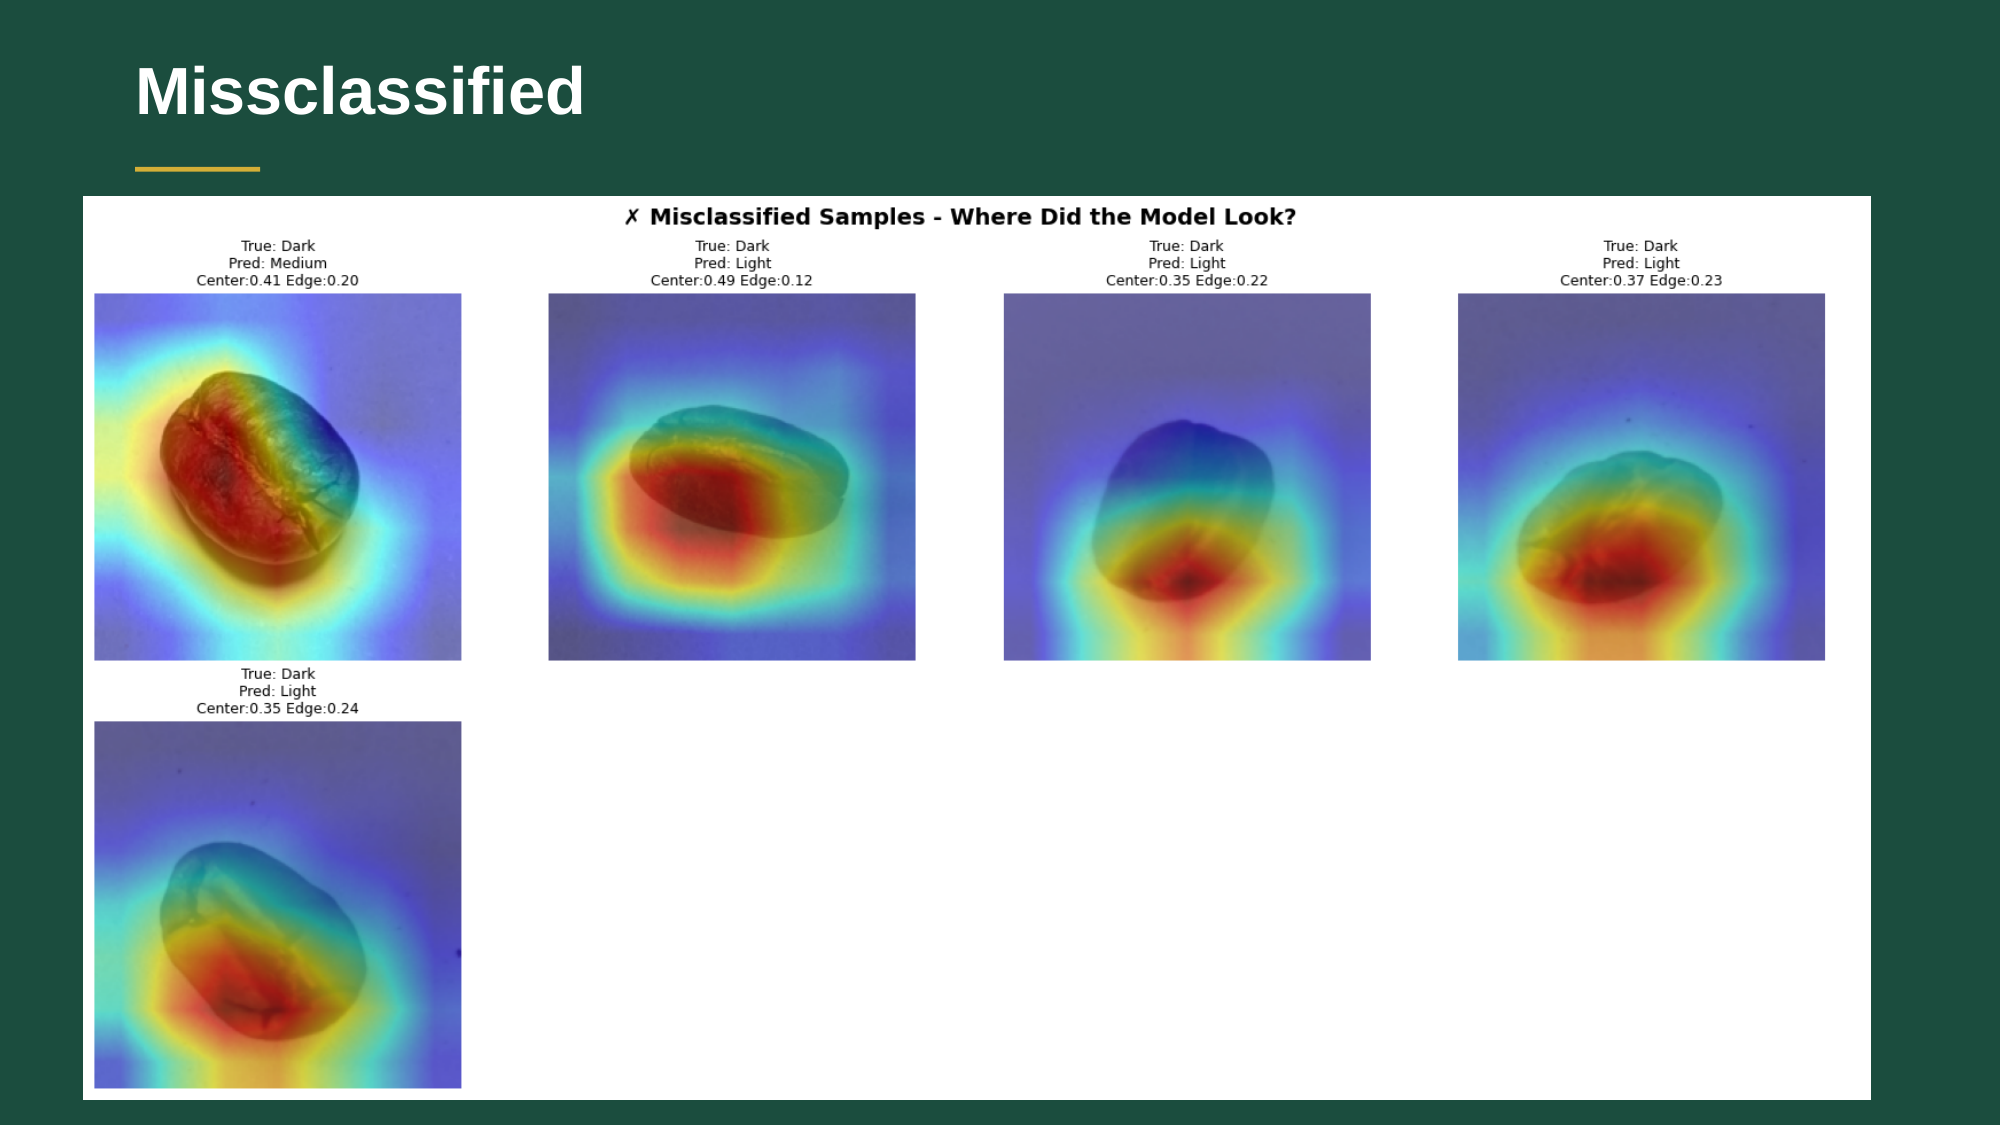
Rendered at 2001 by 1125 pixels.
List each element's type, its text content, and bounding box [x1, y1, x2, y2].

picture [83, 196, 1871, 1101]
text_box Missclassified [135, 47, 1814, 167]
text_box [135, 166, 261, 172]
